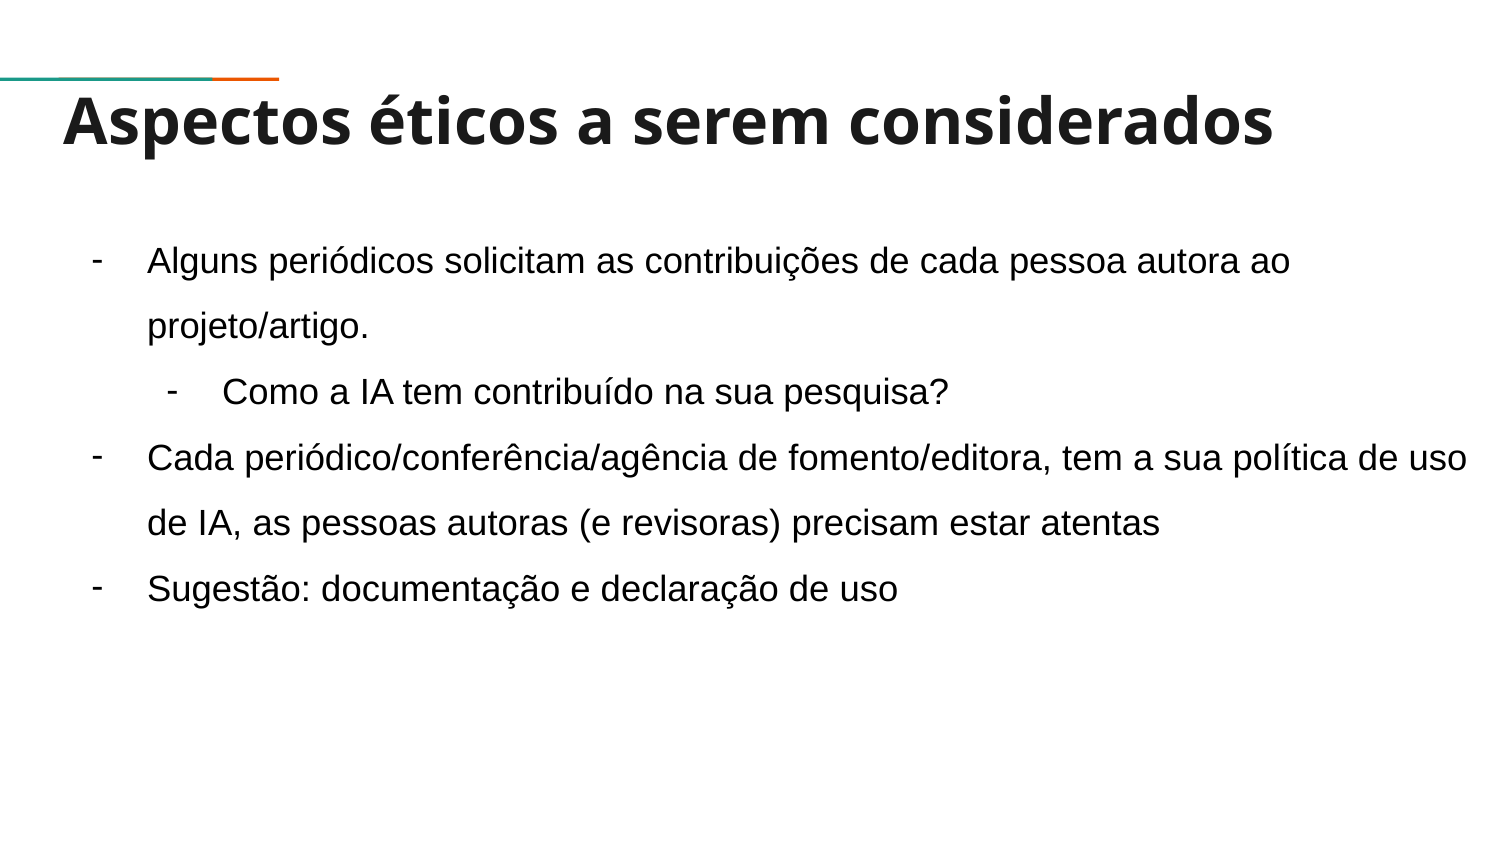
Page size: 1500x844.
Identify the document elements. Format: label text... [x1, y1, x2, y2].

text_box Alguns periódicos solicitam as contribuições de cada pessoa autora ao projeto/artigo. Como a IA tem contribuído na sua pesquisa? Cada periódico/conferência/agência de fomento/editora, tem a sua política de uso de IA, as pessoas autoras (e revisoras) precisam estar atentas Sugestão: documentação e declaração de uso [57, 200, 1500, 624]
title Aspectos éticos a serem considerados [48, 65, 1447, 188]
